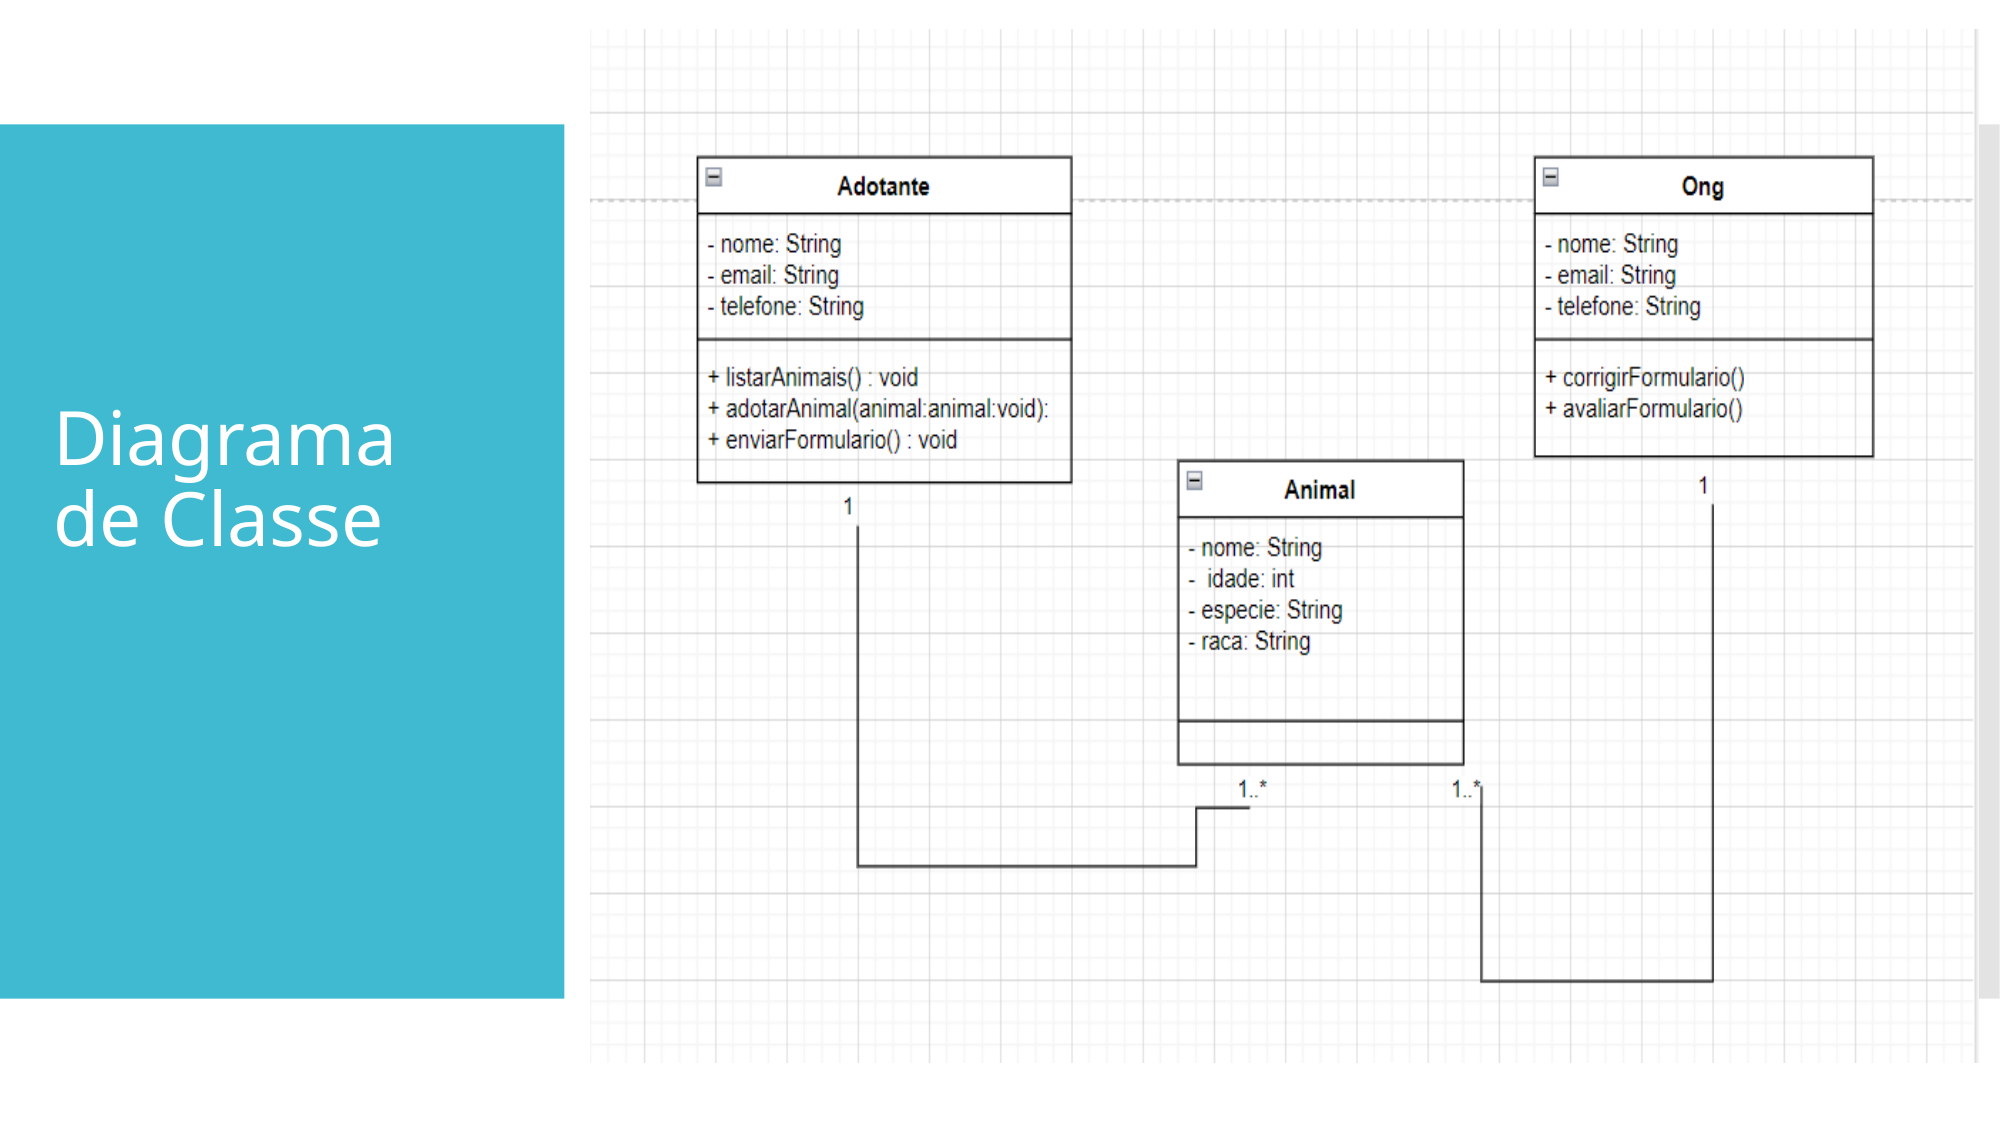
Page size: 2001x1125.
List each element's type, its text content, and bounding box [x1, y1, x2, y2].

picture [590, 29, 1979, 1063]
text_box Diagrama de Classe [53, 387, 578, 562]
